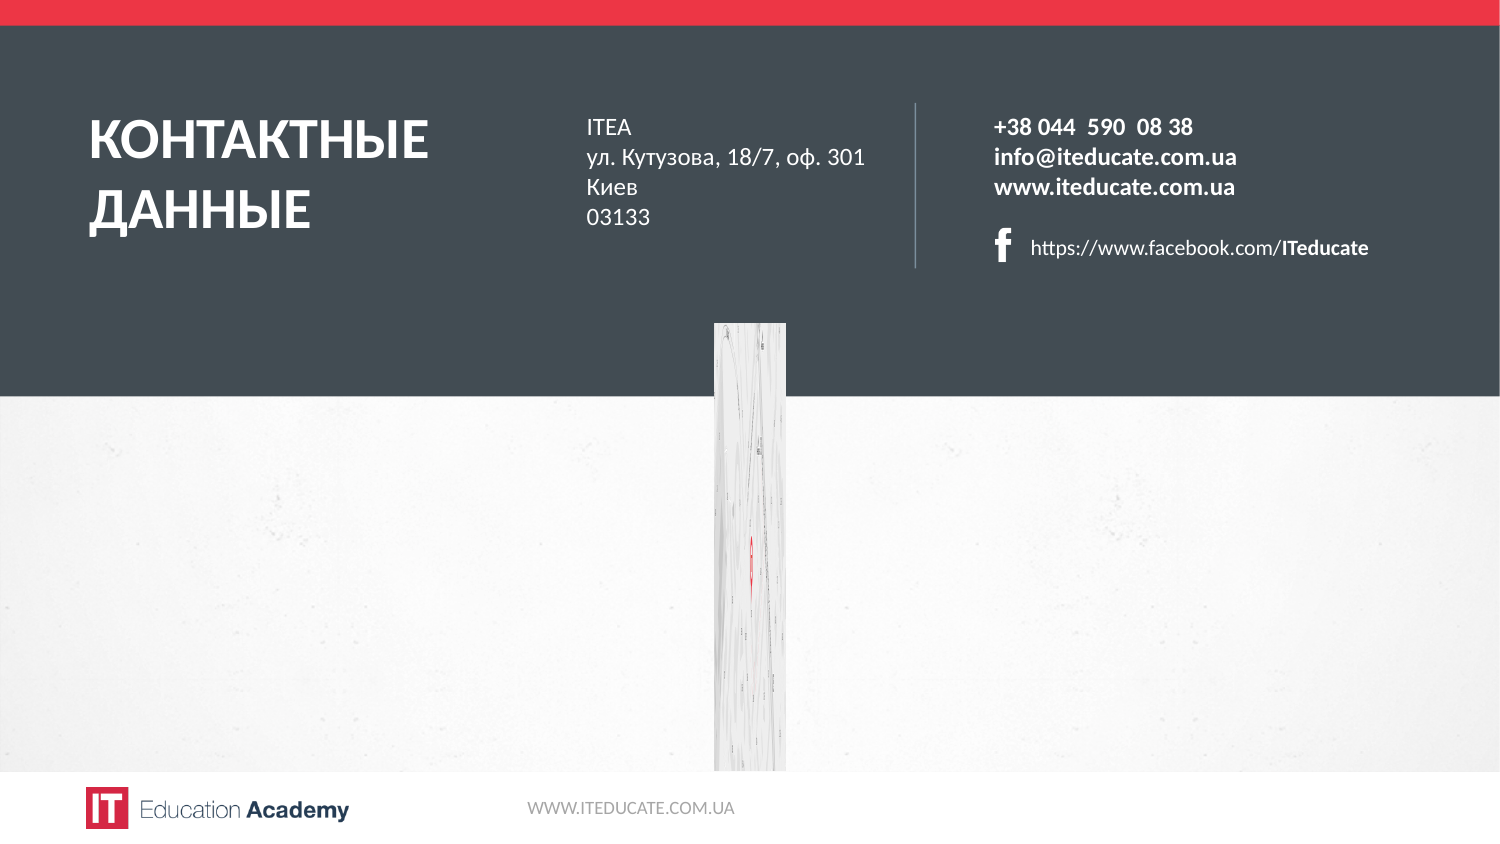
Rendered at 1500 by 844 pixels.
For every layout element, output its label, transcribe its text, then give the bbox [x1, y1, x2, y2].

text_box КОНТАКТНЫЕ ДАННЫЕ [74, 98, 756, 244]
picture [85, 787, 350, 830]
text_box +38 044 590 08 38 info@iteducate.com.ua www.iteducate.com.ua [979, 102, 1323, 226]
text_box ITEA ул. Кутузова, 18/7, оф. 301 Киев 03133 [571, 102, 915, 250]
text_box WWW.ITEDUCATE.COM.UA [512, 784, 988, 830]
picture [0, 323, 1500, 772]
text_box https://www.facebook.com/ITeducate [1028, 226, 1500, 274]
picture [979, 220, 1028, 269]
text_box [0, 0, 1500, 26]
